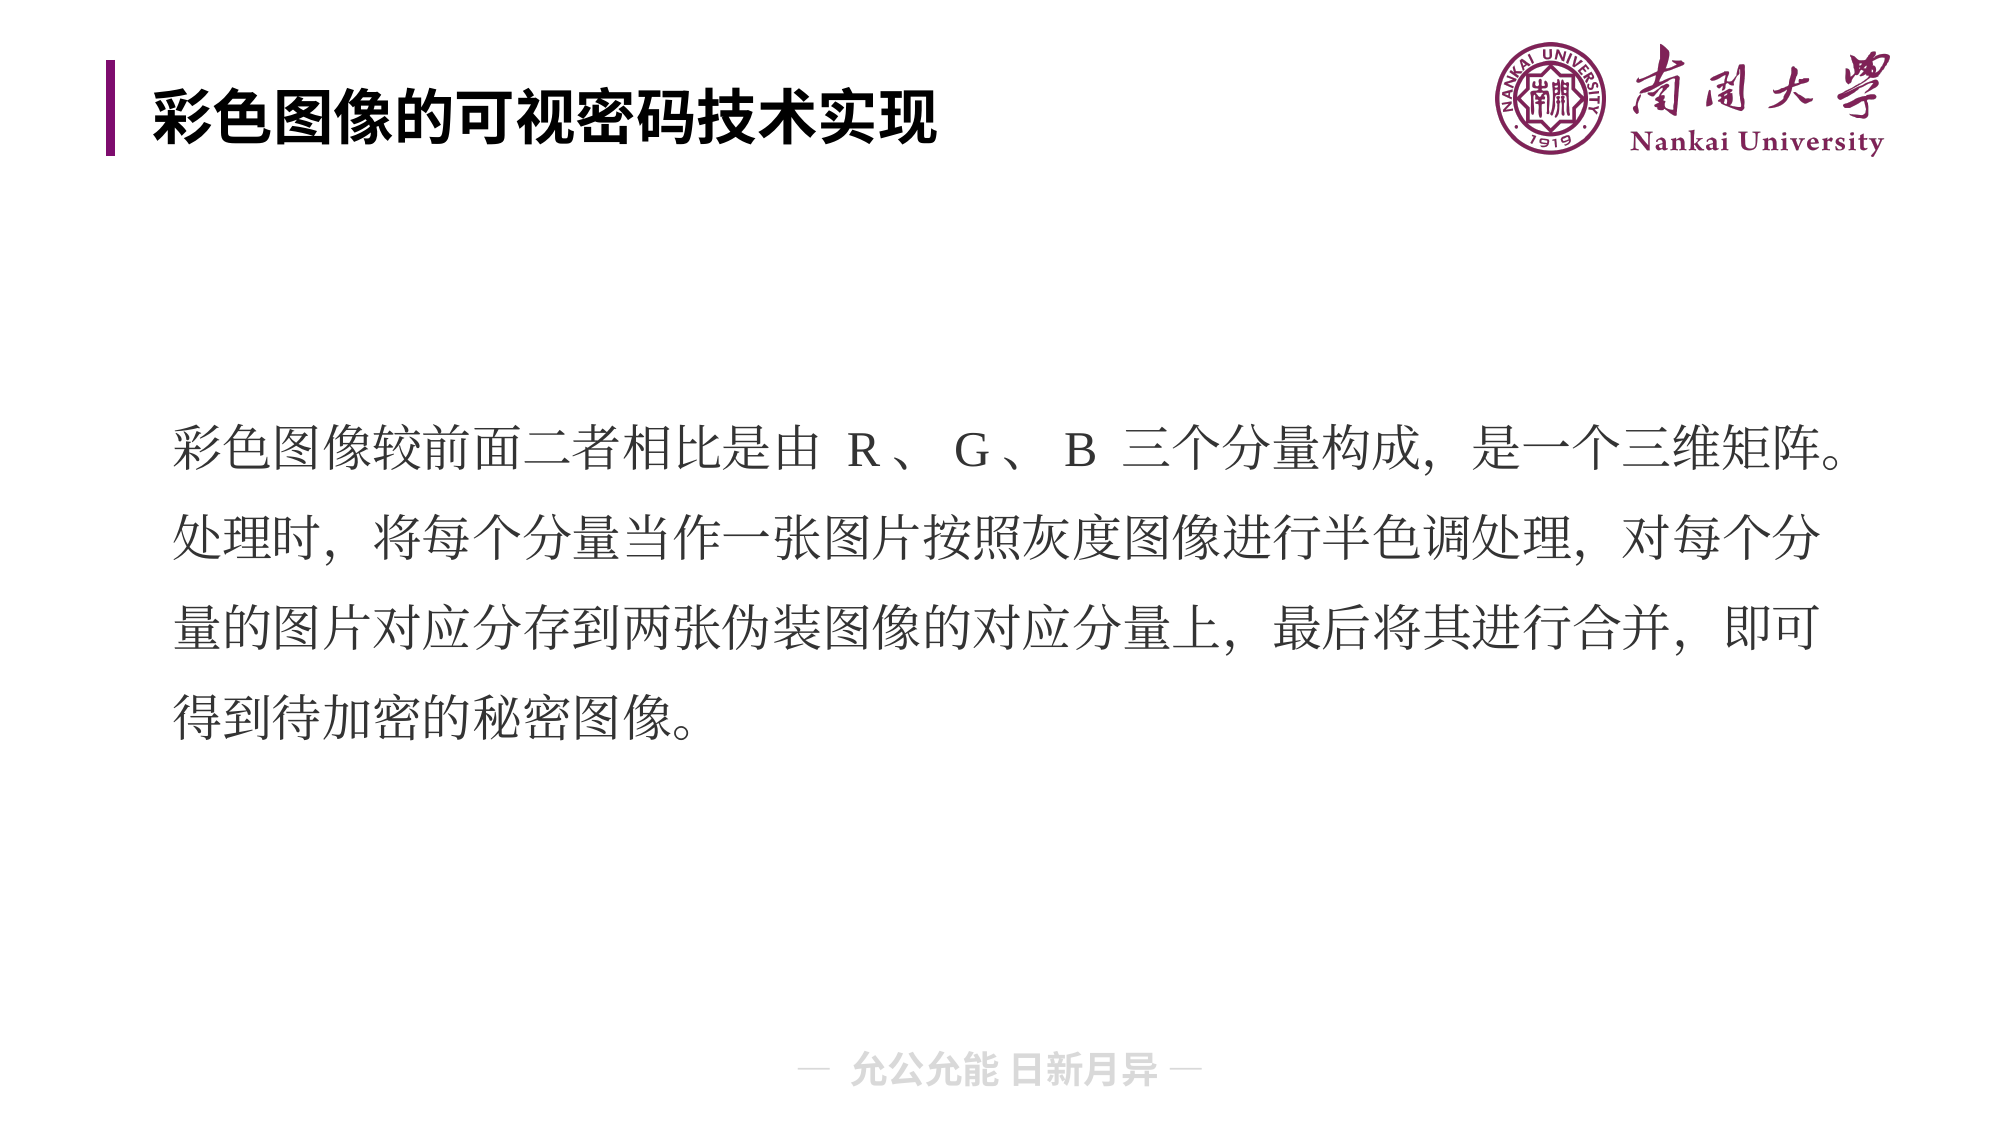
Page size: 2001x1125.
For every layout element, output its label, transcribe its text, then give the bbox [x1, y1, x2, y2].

title 彩色图像的可视密码技术实现 [137, 48, 1464, 191]
text_box 彩色图像较前面二者相比是由 R、G、B 三个分量构成，是一个三维矩阵。处理时，将每个分量当作一张图片按照灰度图像进行半色调处理，对每个分量的图片对应分存到两张伪装图像的对应分量上，最后将其进行合并，即可得到待加密的秘密图像。 [157, 378, 1843, 754]
picture [1495, 42, 1890, 157]
